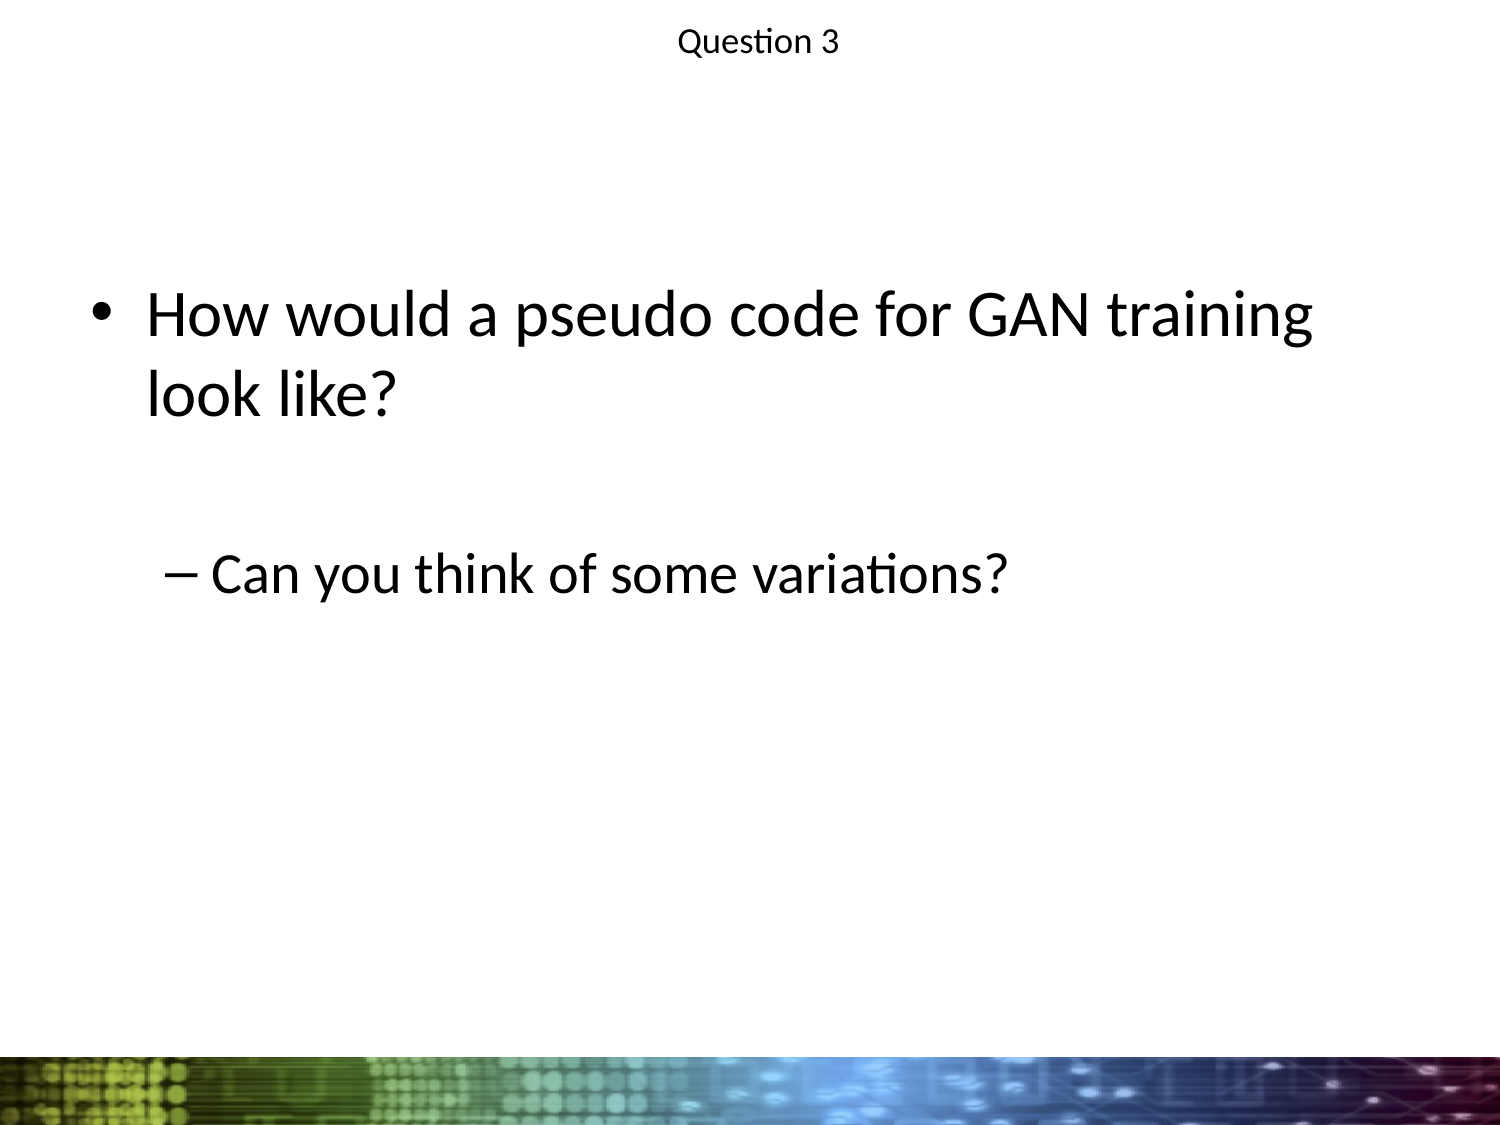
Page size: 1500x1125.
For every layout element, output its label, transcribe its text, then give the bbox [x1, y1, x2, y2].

title Question 3 [75, 9, 1443, 70]
list How would a pseudo code for GAN training look like? Can you think of some variations? [75, 262, 1425, 1005]
picture [0, 1057, 1500, 1125]
